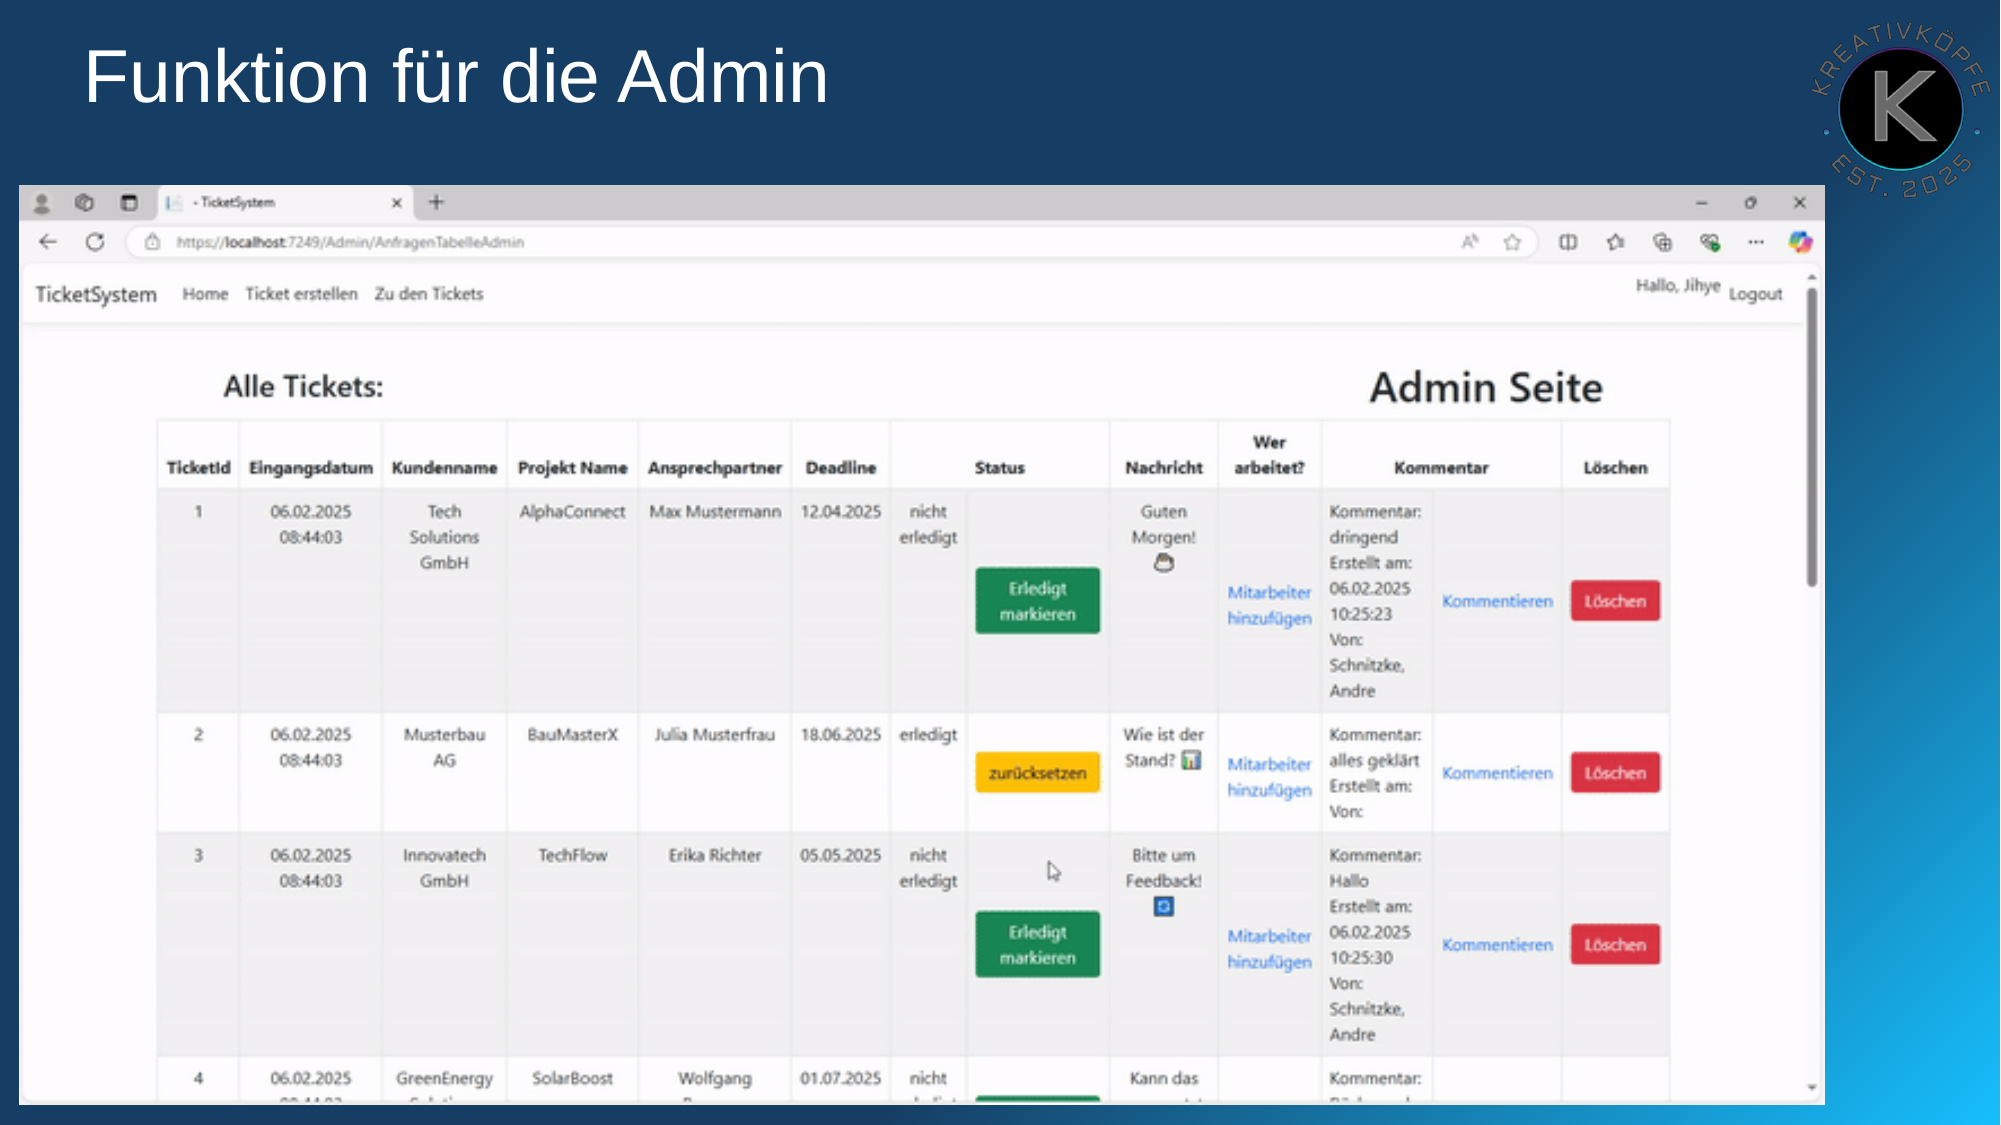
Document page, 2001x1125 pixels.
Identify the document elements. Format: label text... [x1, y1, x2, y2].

picture [18, 20, 2000, 1105]
text_box Funktion für die Admin [69, 20, 846, 126]
